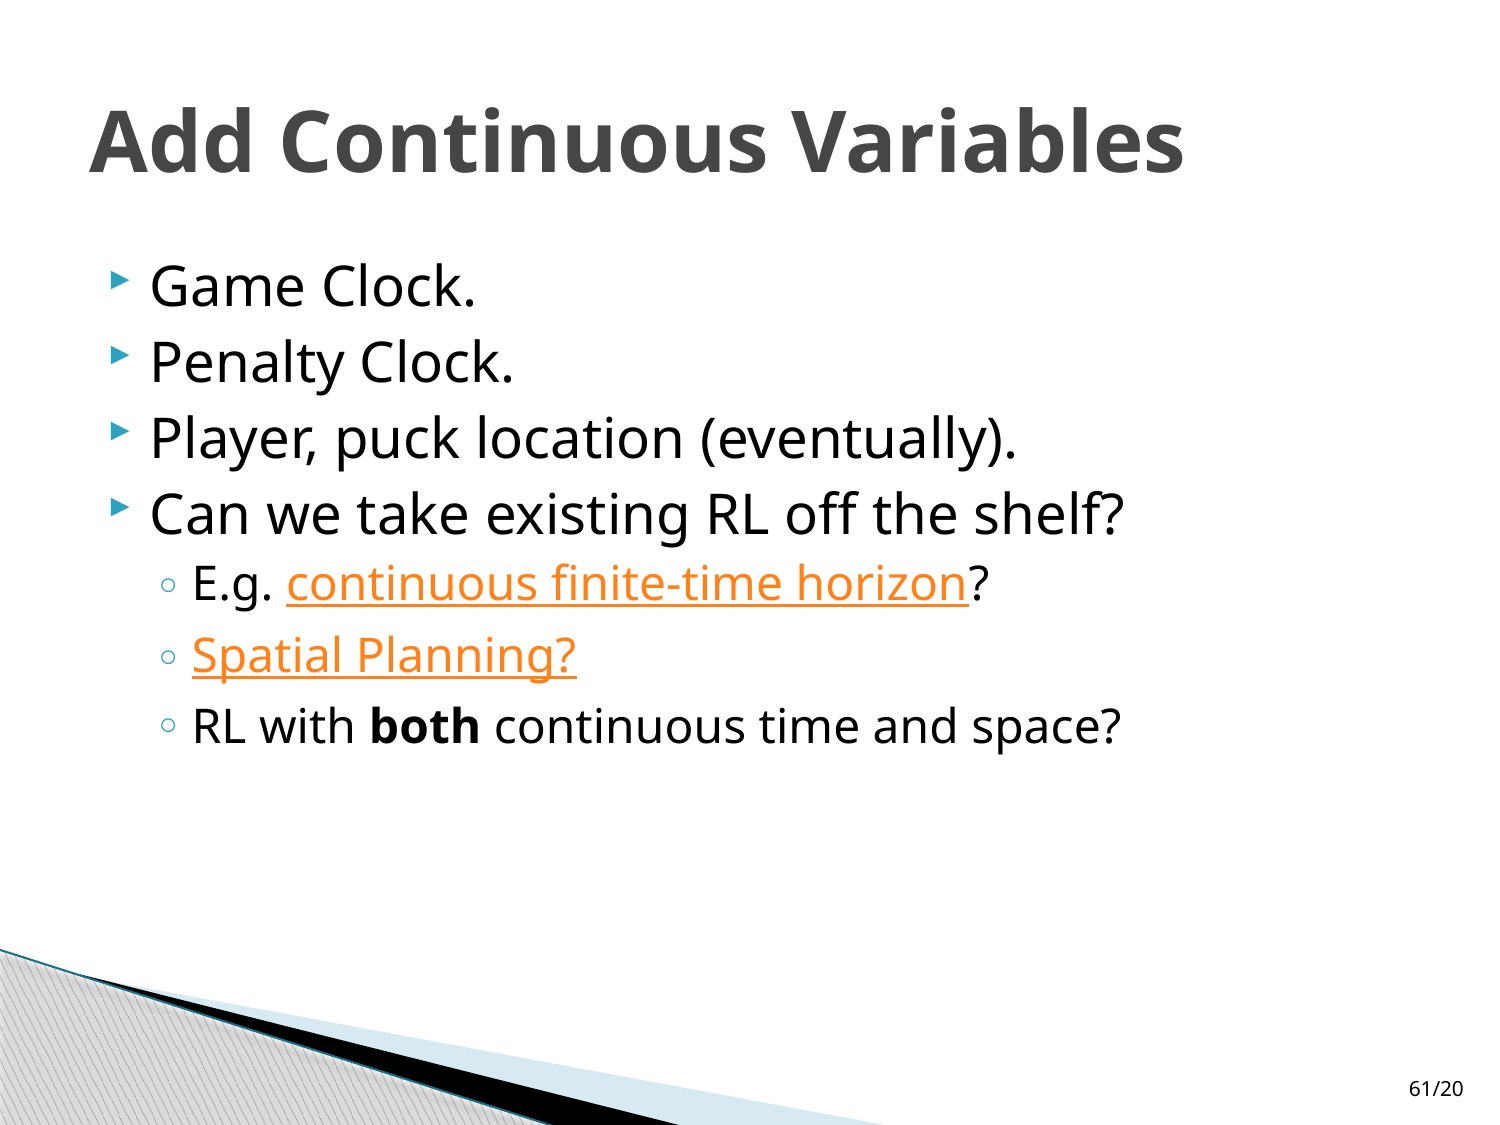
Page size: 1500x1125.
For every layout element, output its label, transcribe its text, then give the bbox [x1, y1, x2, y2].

slide_number 61/20 [1376, 1051, 1479, 1112]
list Game Clock. Penalty Clock. Player, puck location (eventually). Can we take existing RL off the shelf? E.g. continuous finite-time horizon? Spatial Planning? RL with both continuous time and space? [75, 243, 1425, 986]
title Add Continuous Variables [75, 45, 1425, 233]
